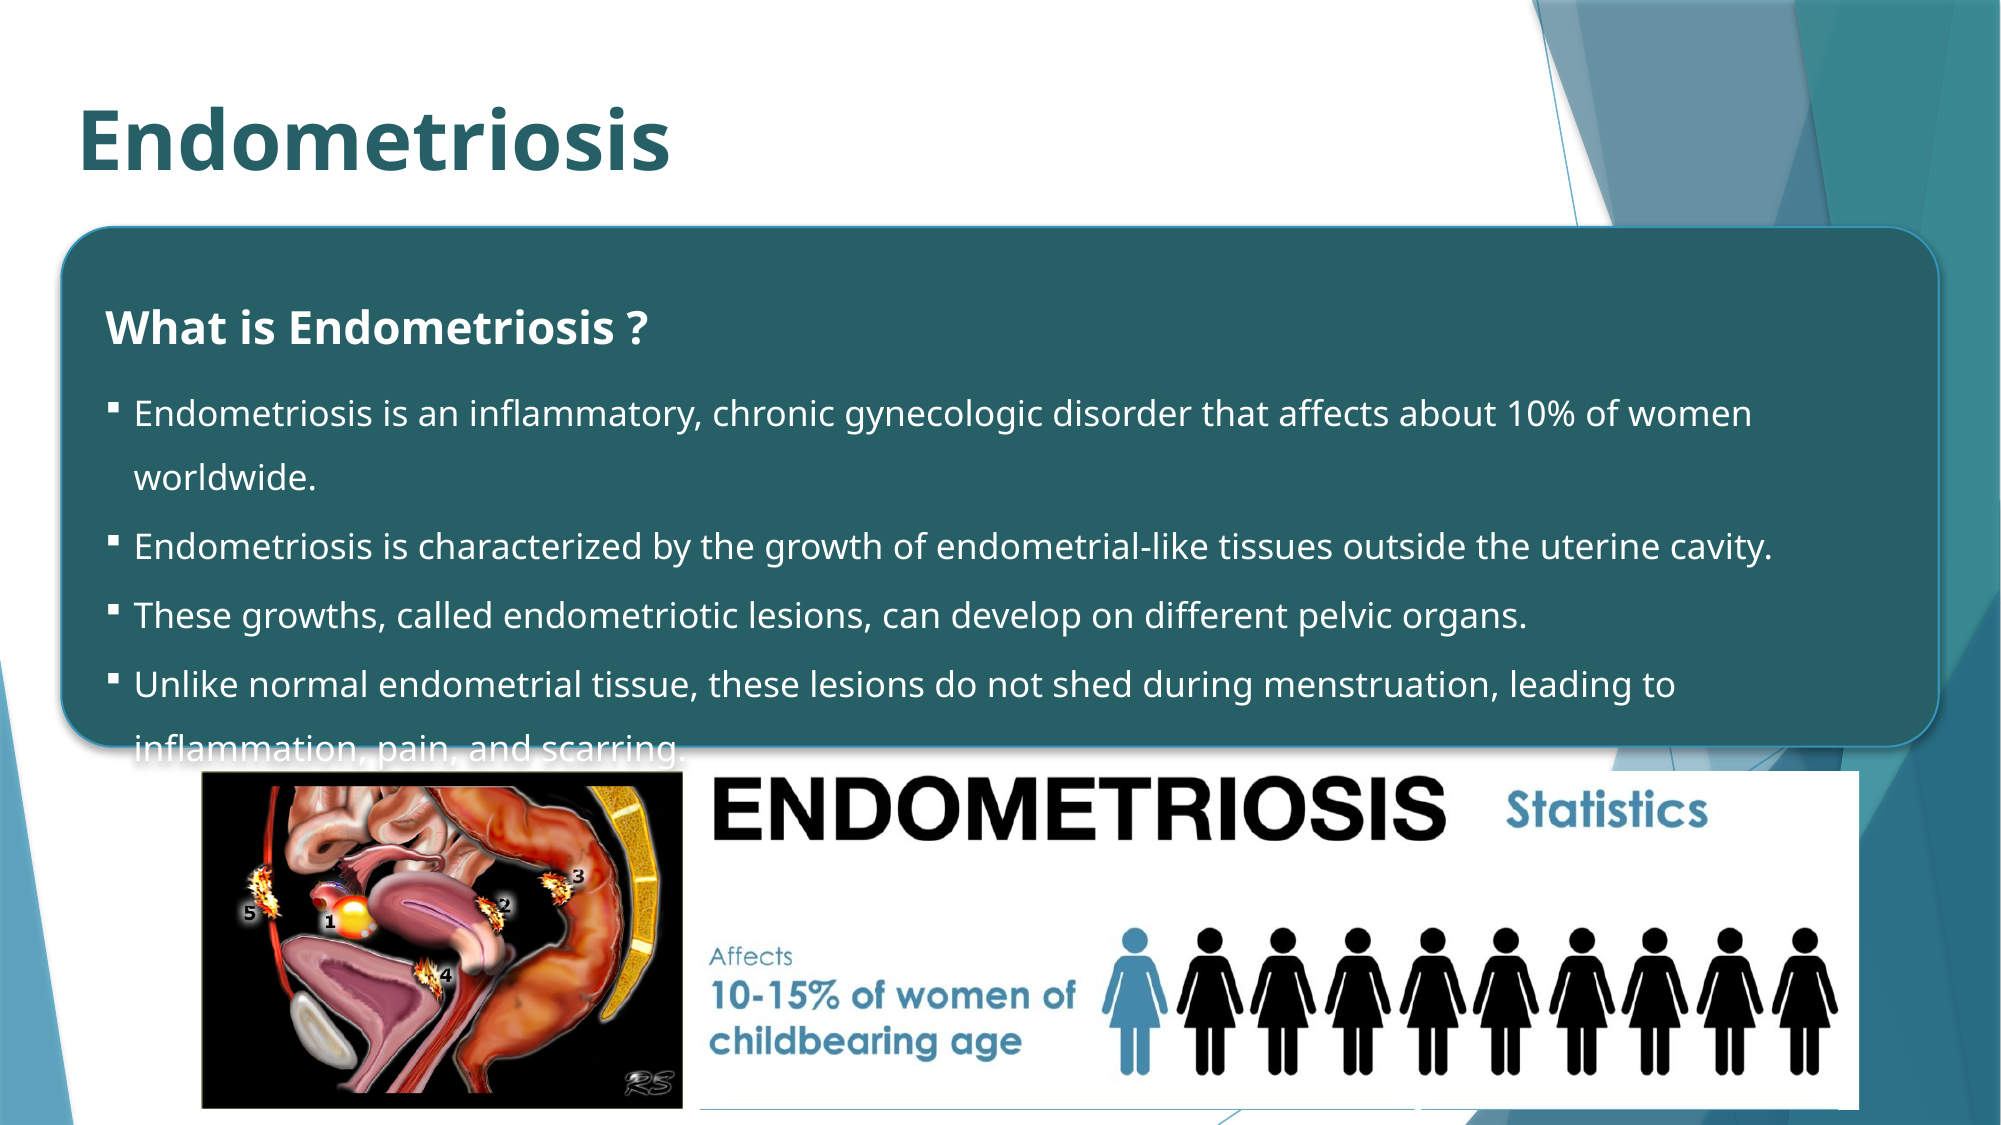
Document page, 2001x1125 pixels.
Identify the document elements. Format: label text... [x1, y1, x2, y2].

picture [200, 771, 683, 1110]
picture [698, 771, 1860, 1110]
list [60, 141, 1940, 748]
title Endometriosis [61, 79, 1472, 139]
